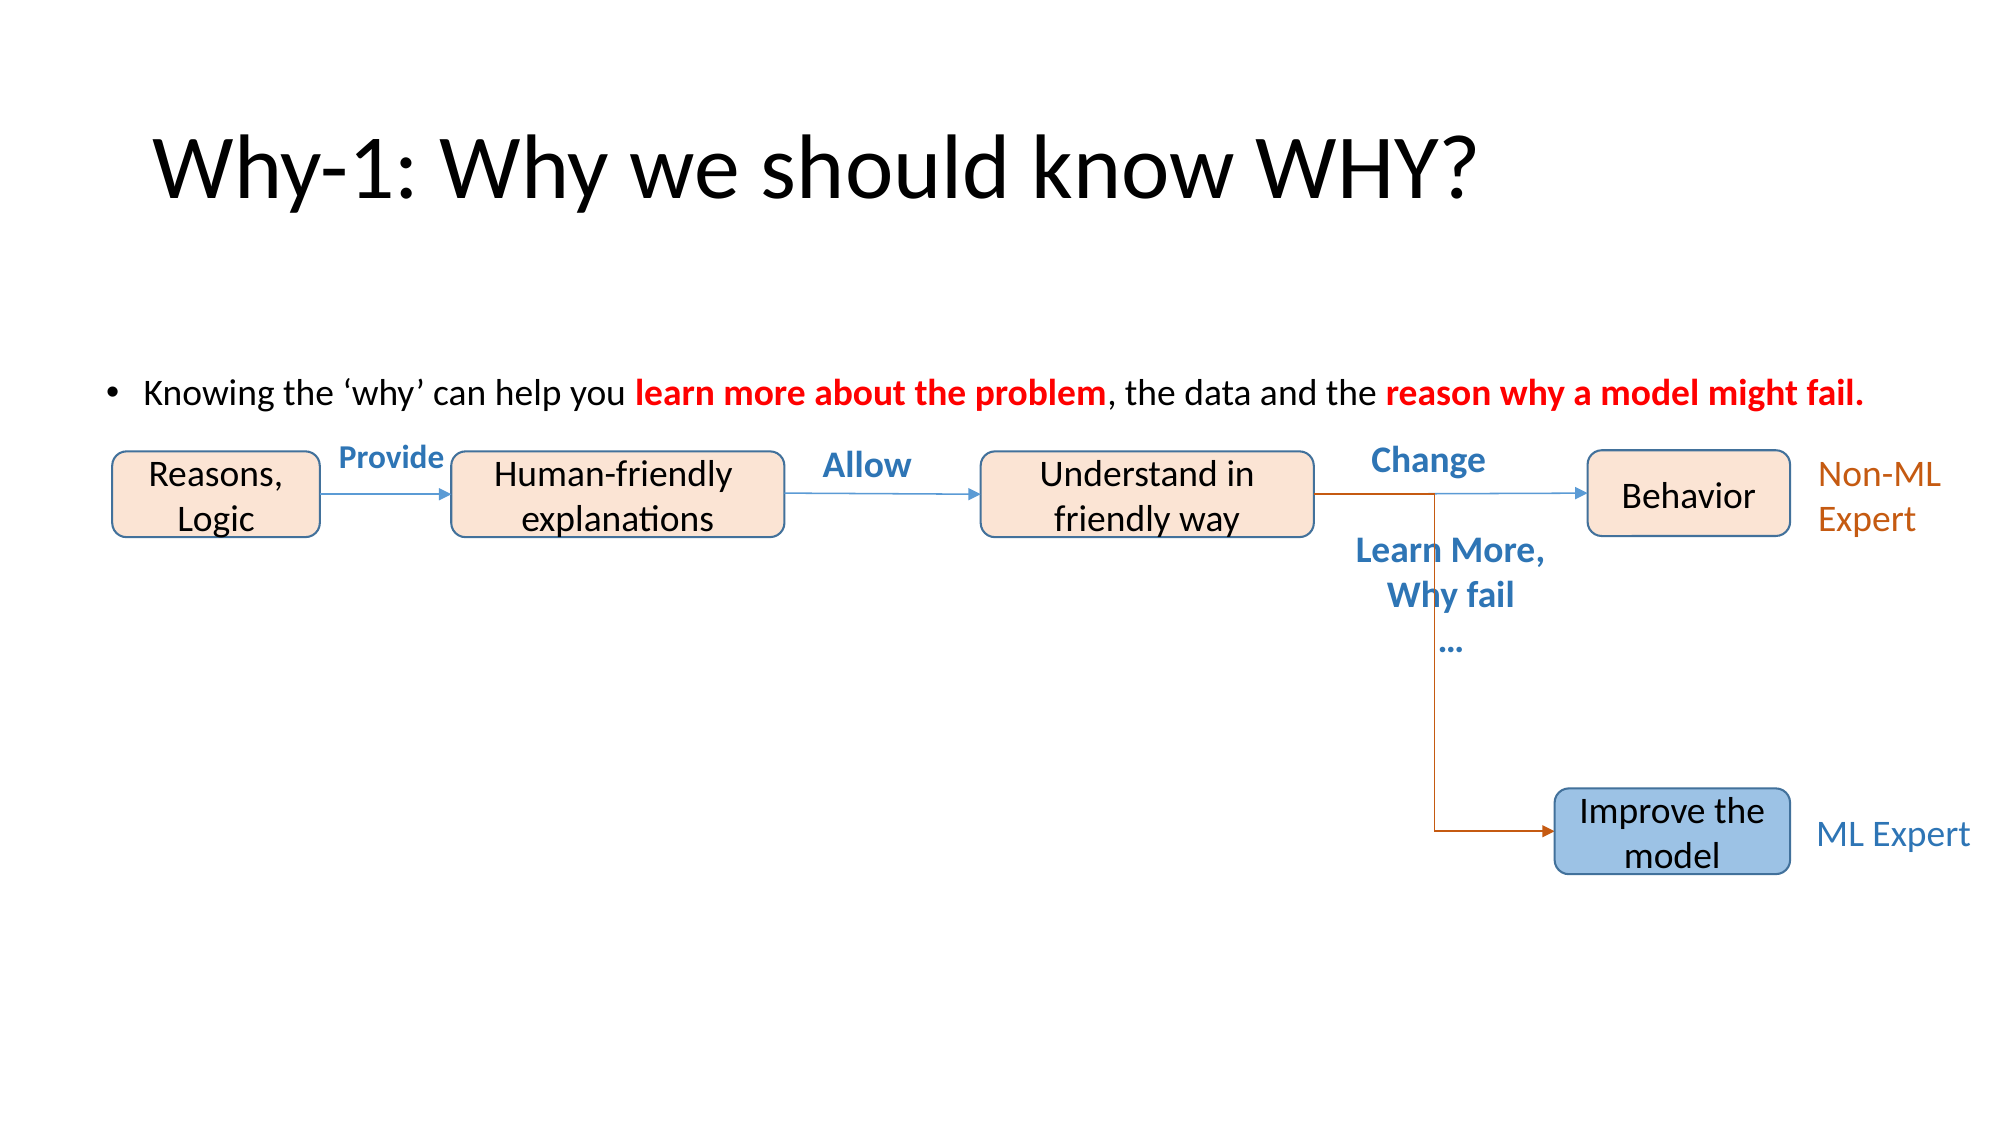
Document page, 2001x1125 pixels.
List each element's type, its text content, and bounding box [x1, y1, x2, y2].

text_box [319, 427, 785, 538]
text_box Improve the model [1554, 788, 1791, 875]
text_box Non-ML Expert [1803, 441, 2000, 548]
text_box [1313, 493, 1555, 832]
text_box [784, 432, 1308, 538]
title Why-1: Why we should know WHY? [137, 59, 1863, 278]
text_box ML Expert [1801, 800, 2000, 862]
list Knowing the ‘why’ can help you learn more about the problem, the data and the reason why a model might fail. [91, 365, 1921, 513]
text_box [1313, 427, 1791, 669]
text_box Reasons, Logic [112, 451, 314, 538]
